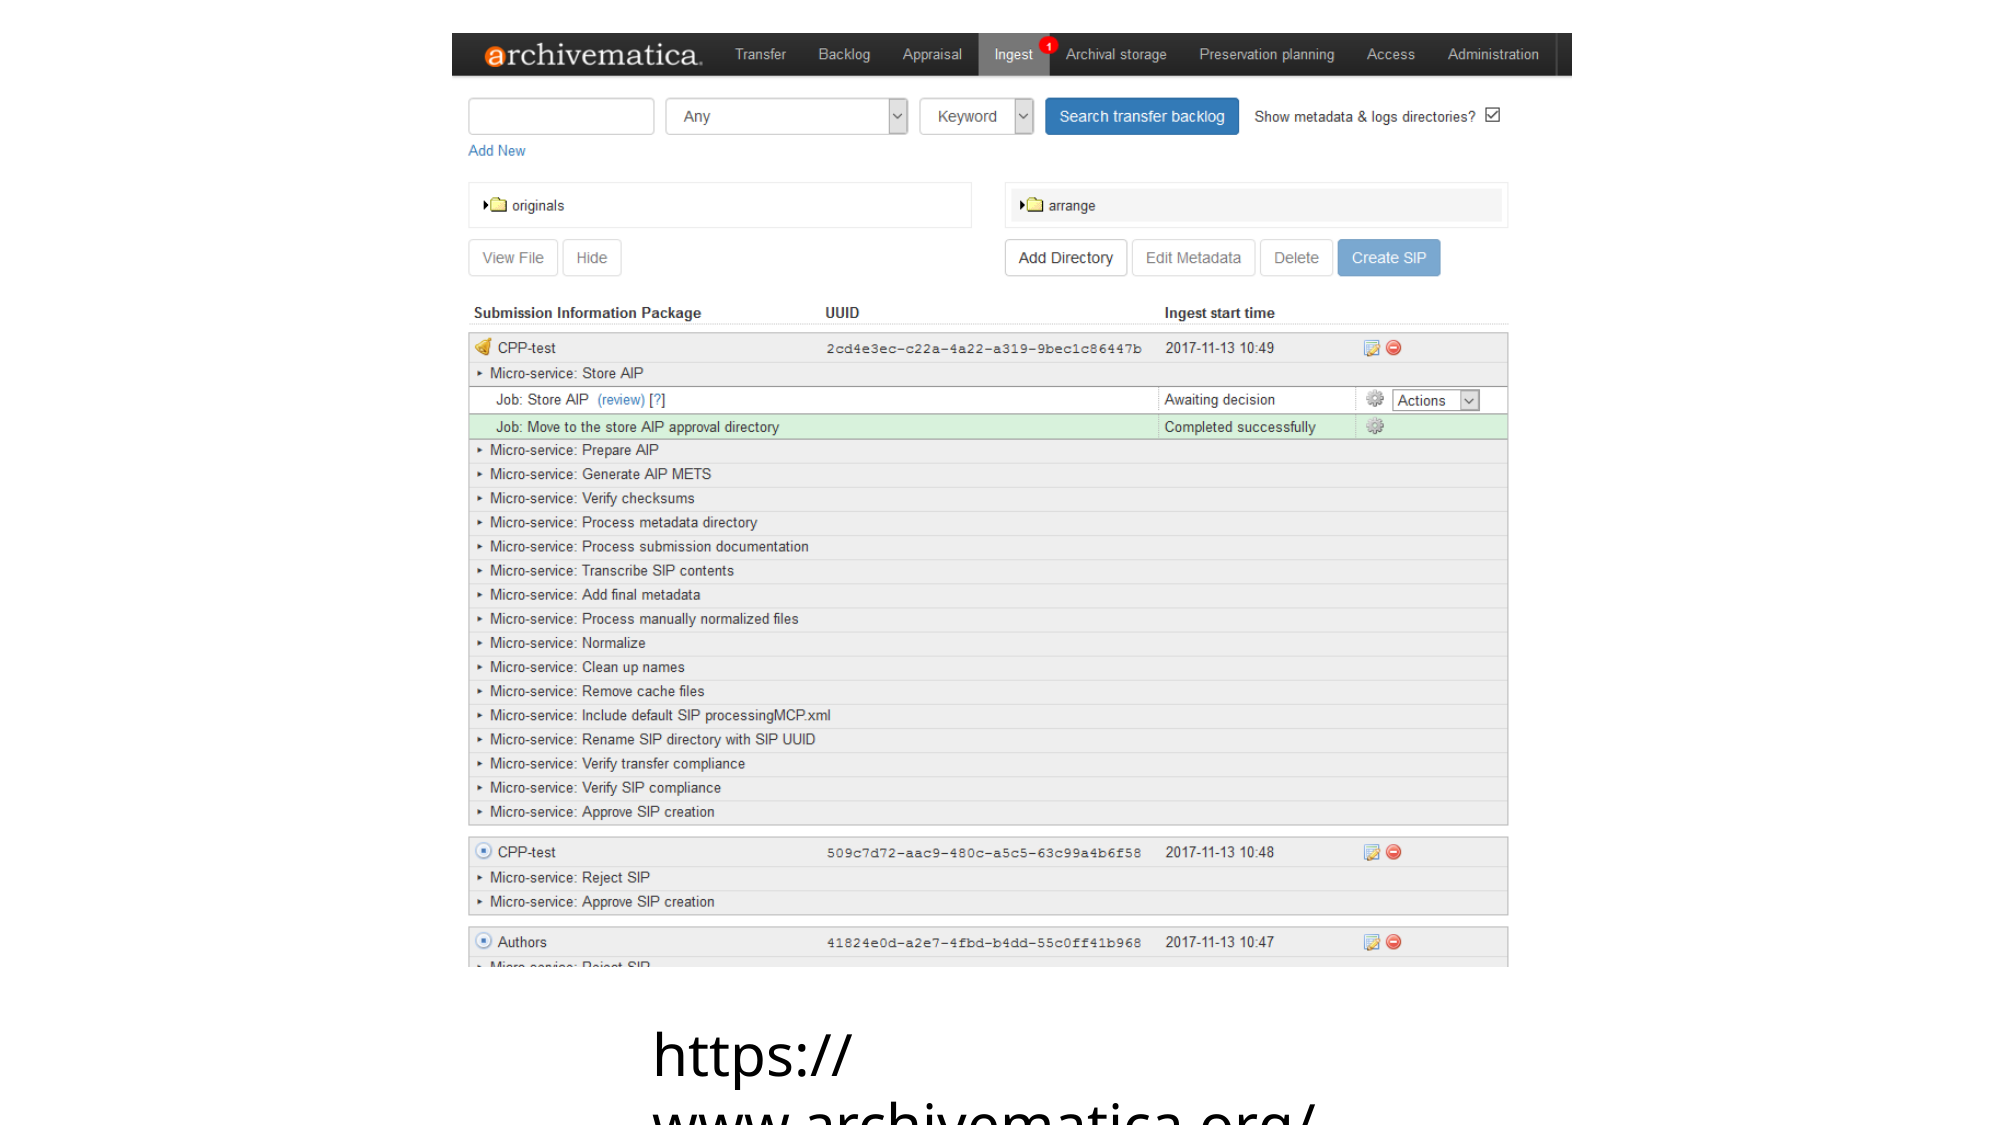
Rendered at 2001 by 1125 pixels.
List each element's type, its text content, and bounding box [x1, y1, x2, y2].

picture [452, 33, 1572, 967]
text_box https://www.archivematica.org/en/ [638, 1010, 1386, 1125]
